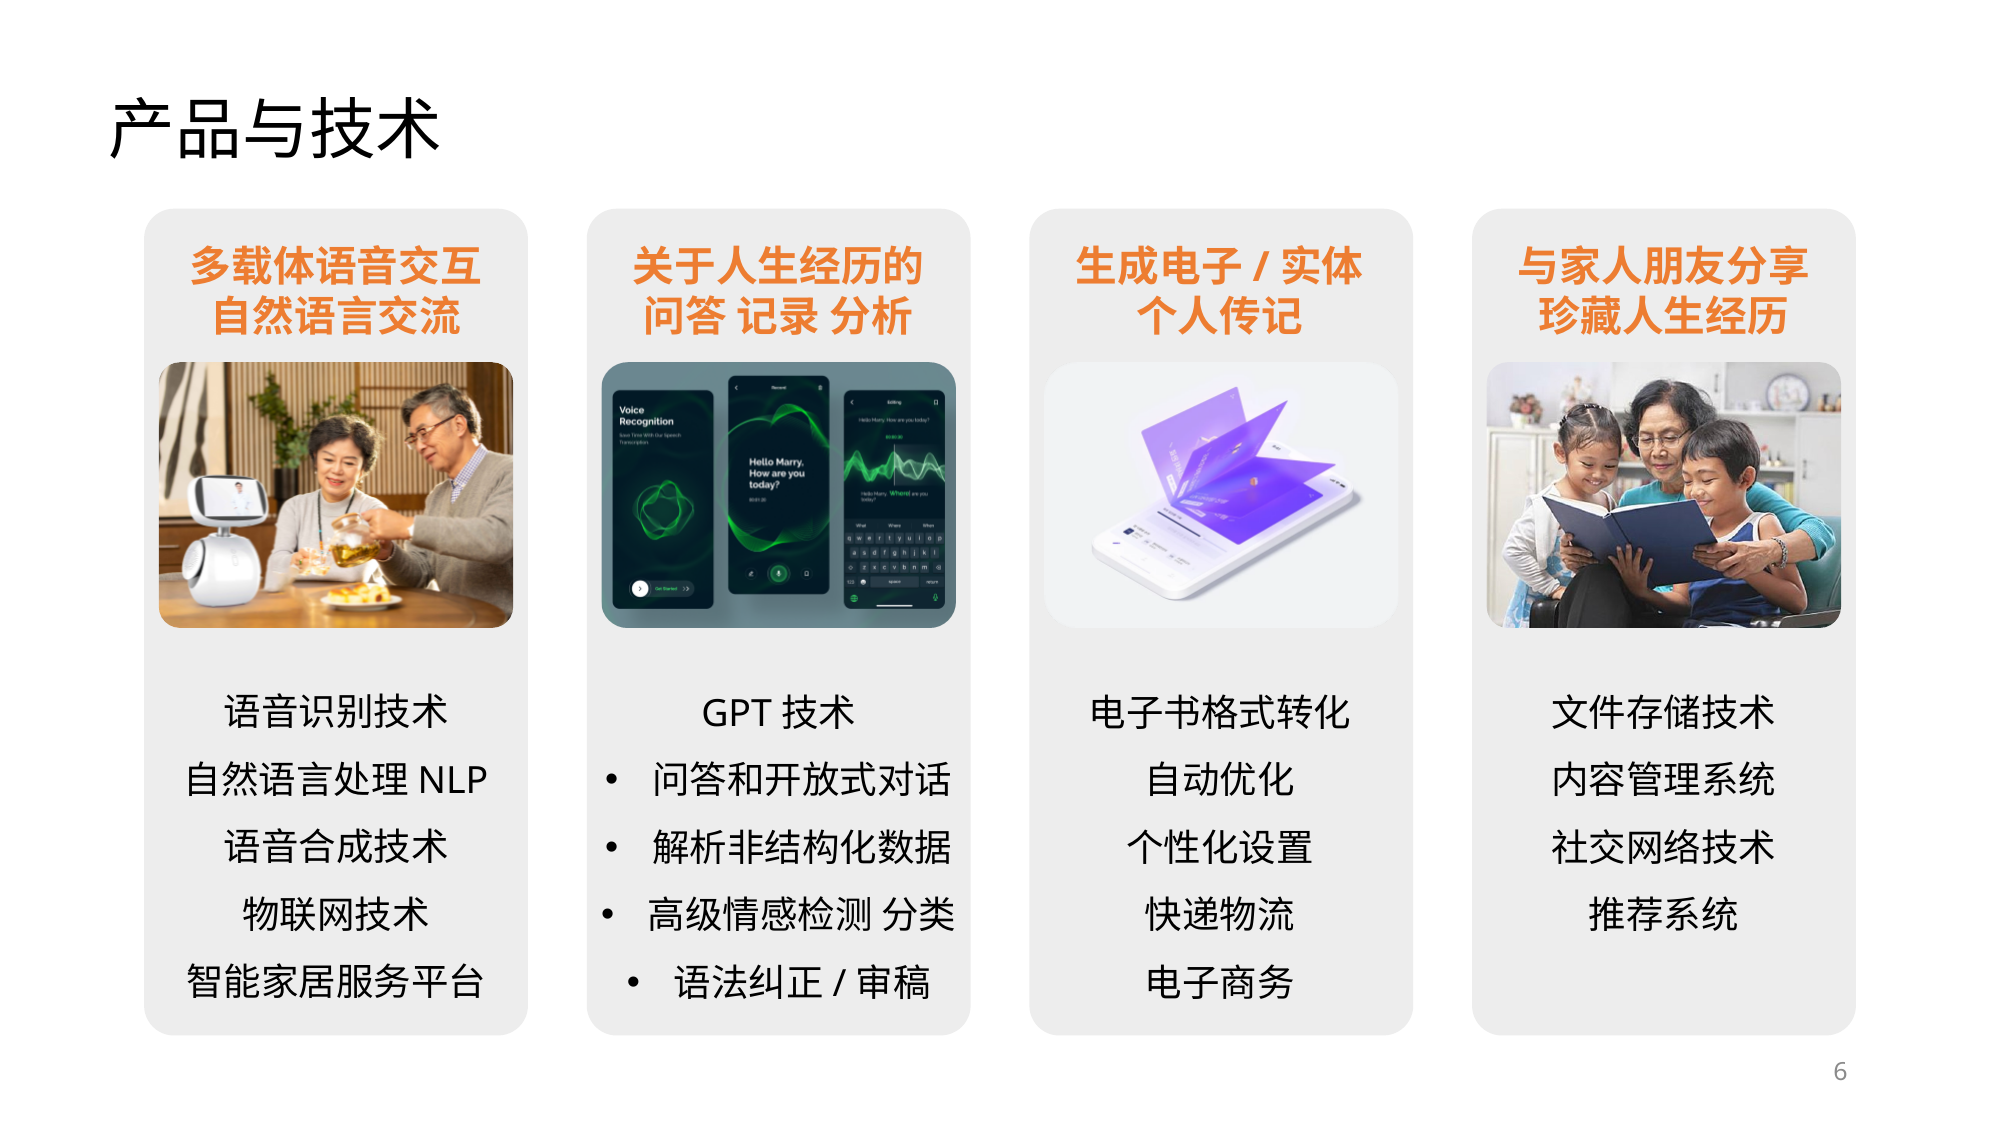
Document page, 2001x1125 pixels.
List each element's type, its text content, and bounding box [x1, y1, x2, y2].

slide_number 6 [1412, 1042, 1863, 1103]
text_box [144, 208, 1856, 1036]
text_box 产品与技术 [94, 79, 458, 175]
